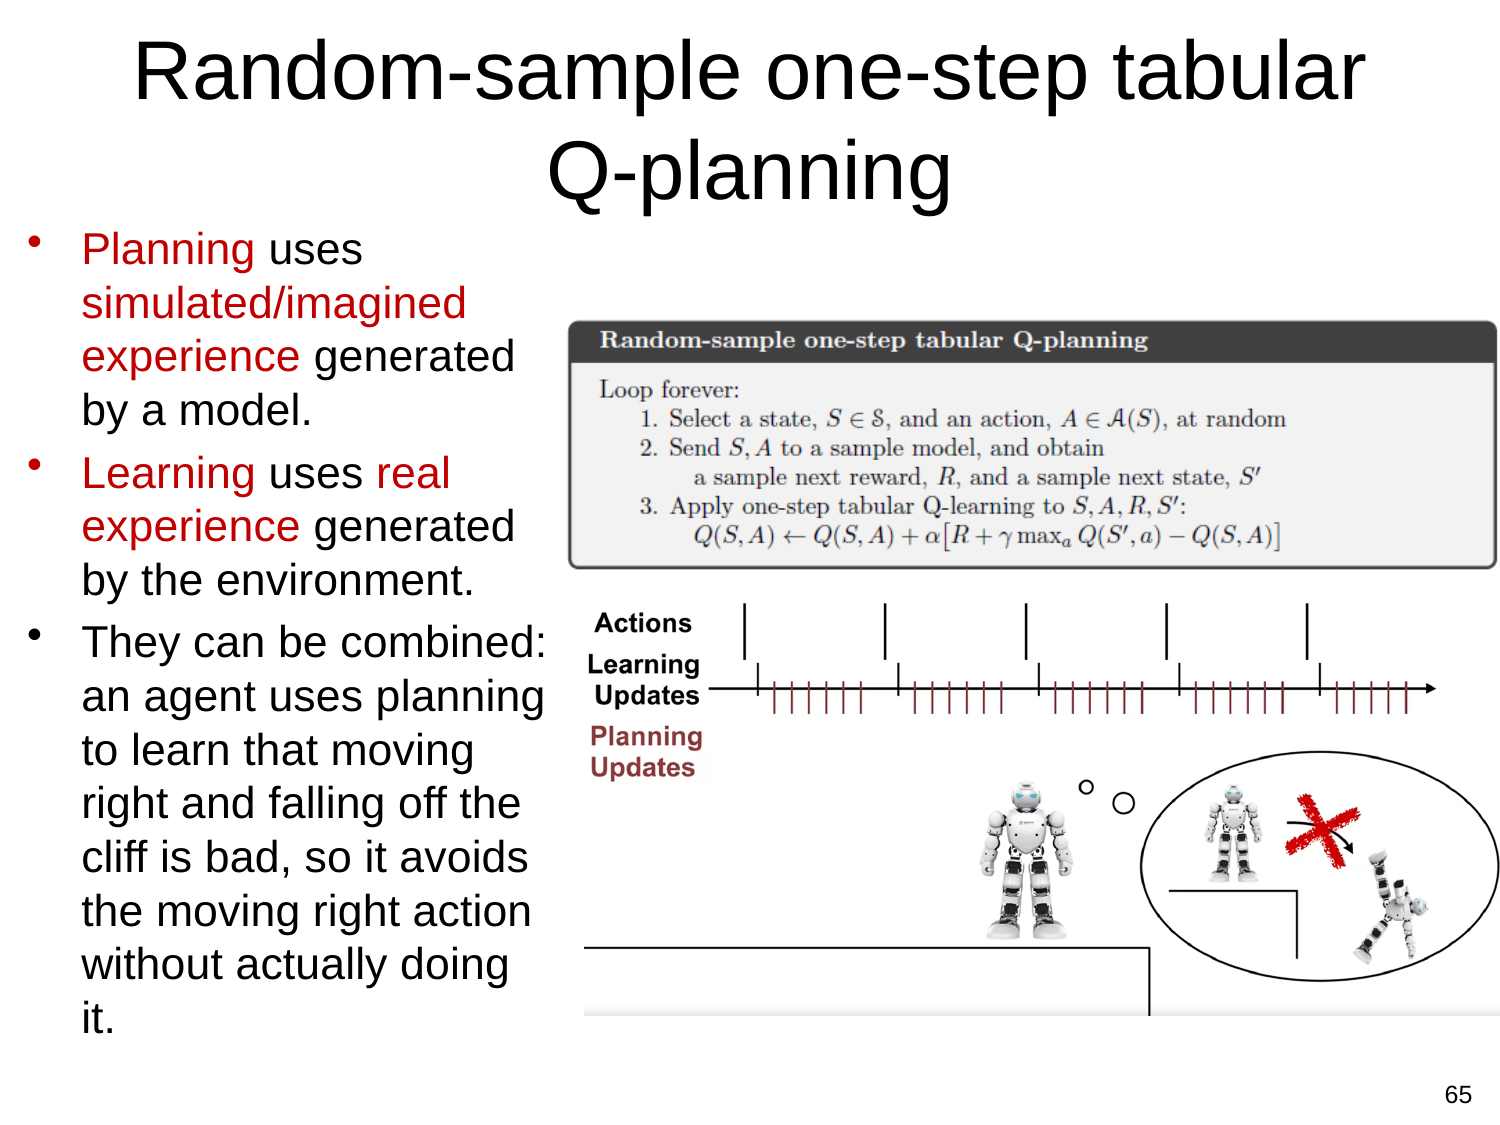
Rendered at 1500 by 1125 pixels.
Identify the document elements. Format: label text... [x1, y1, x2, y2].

list Planning uses simulated/imagined experience generated by a model. Learning uses real experience generated by the environment. They can be combined: an agent uses planning to learn that moving right and falling off the cliff is bad, so it avoids the moving right action without actually doing it. [12, 212, 565, 1101]
picture [563, 316, 1500, 576]
title Random-sample one-step tabular Q-planning [74, 44, 1426, 188]
picture [584, 600, 1500, 1016]
slide_number 65 [1137, 1070, 1488, 1112]
